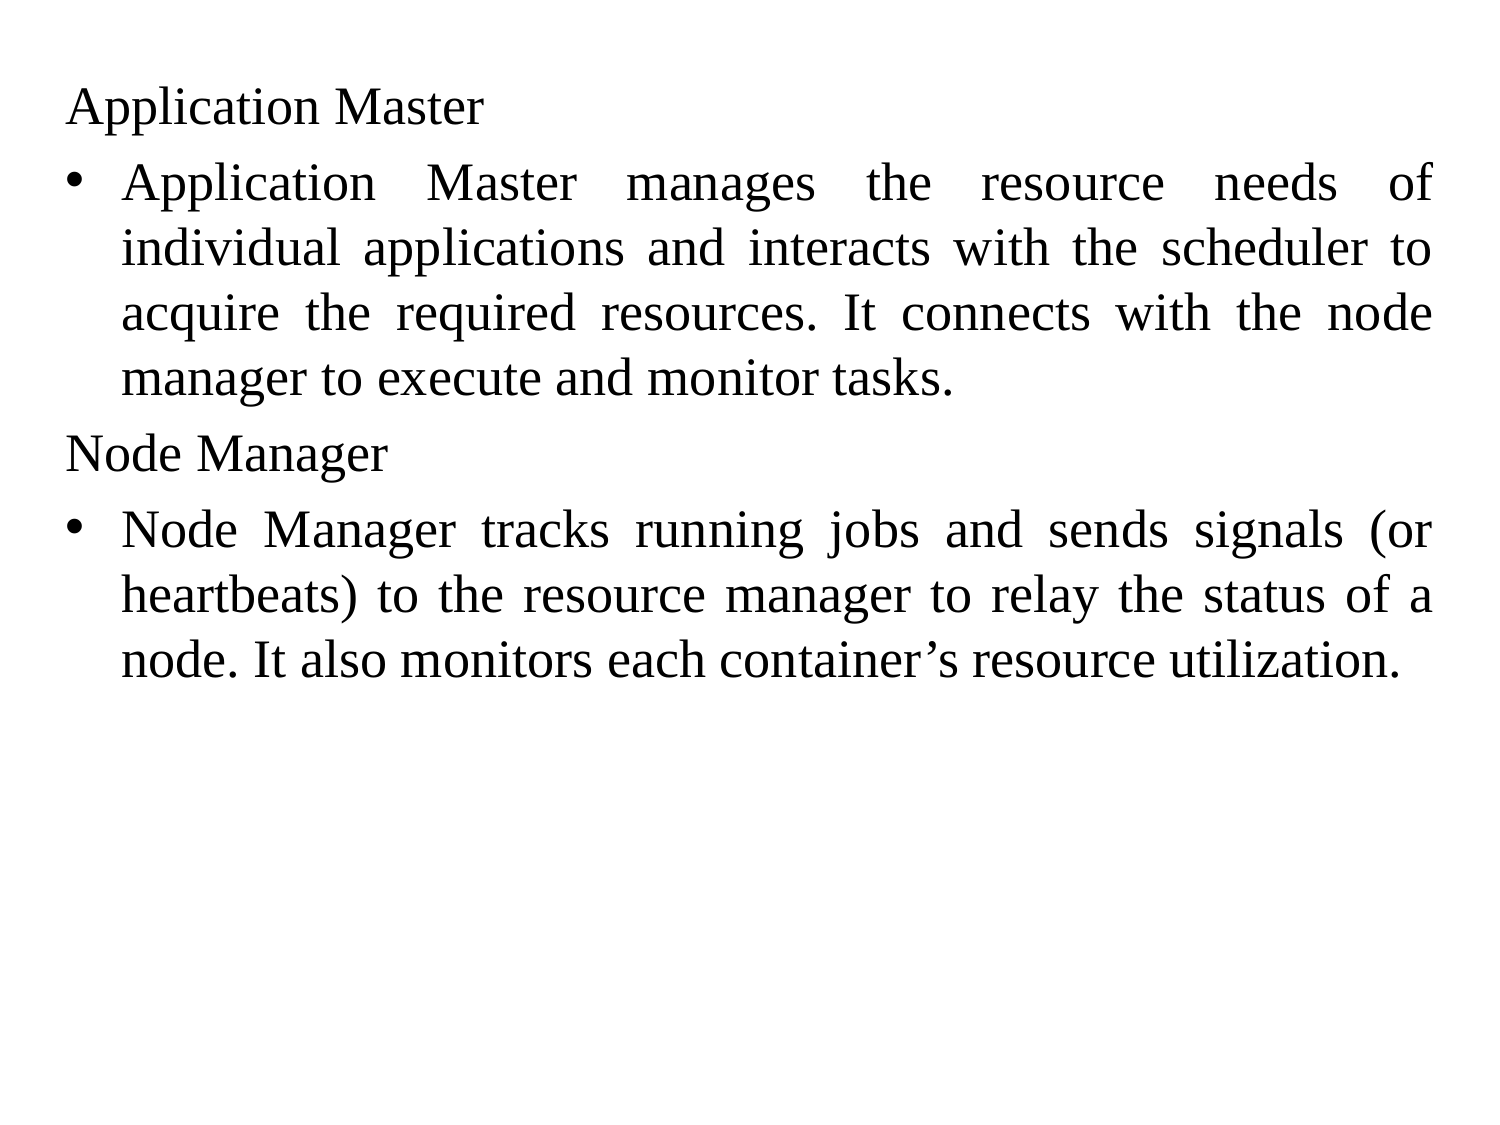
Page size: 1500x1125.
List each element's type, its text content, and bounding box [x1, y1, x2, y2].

list Application Master Application Master manages the resource needs of individual applications and interacts with the scheduler to acquire the required resources. It connects with the node manager to execute and monitor tasks. Node Manager Node Manager tracks running jobs and sends signals (or heartbeats) to the resource manager to relay the status of a node. It also monitors each container’s resource utilization. [50, 62, 1450, 1005]
